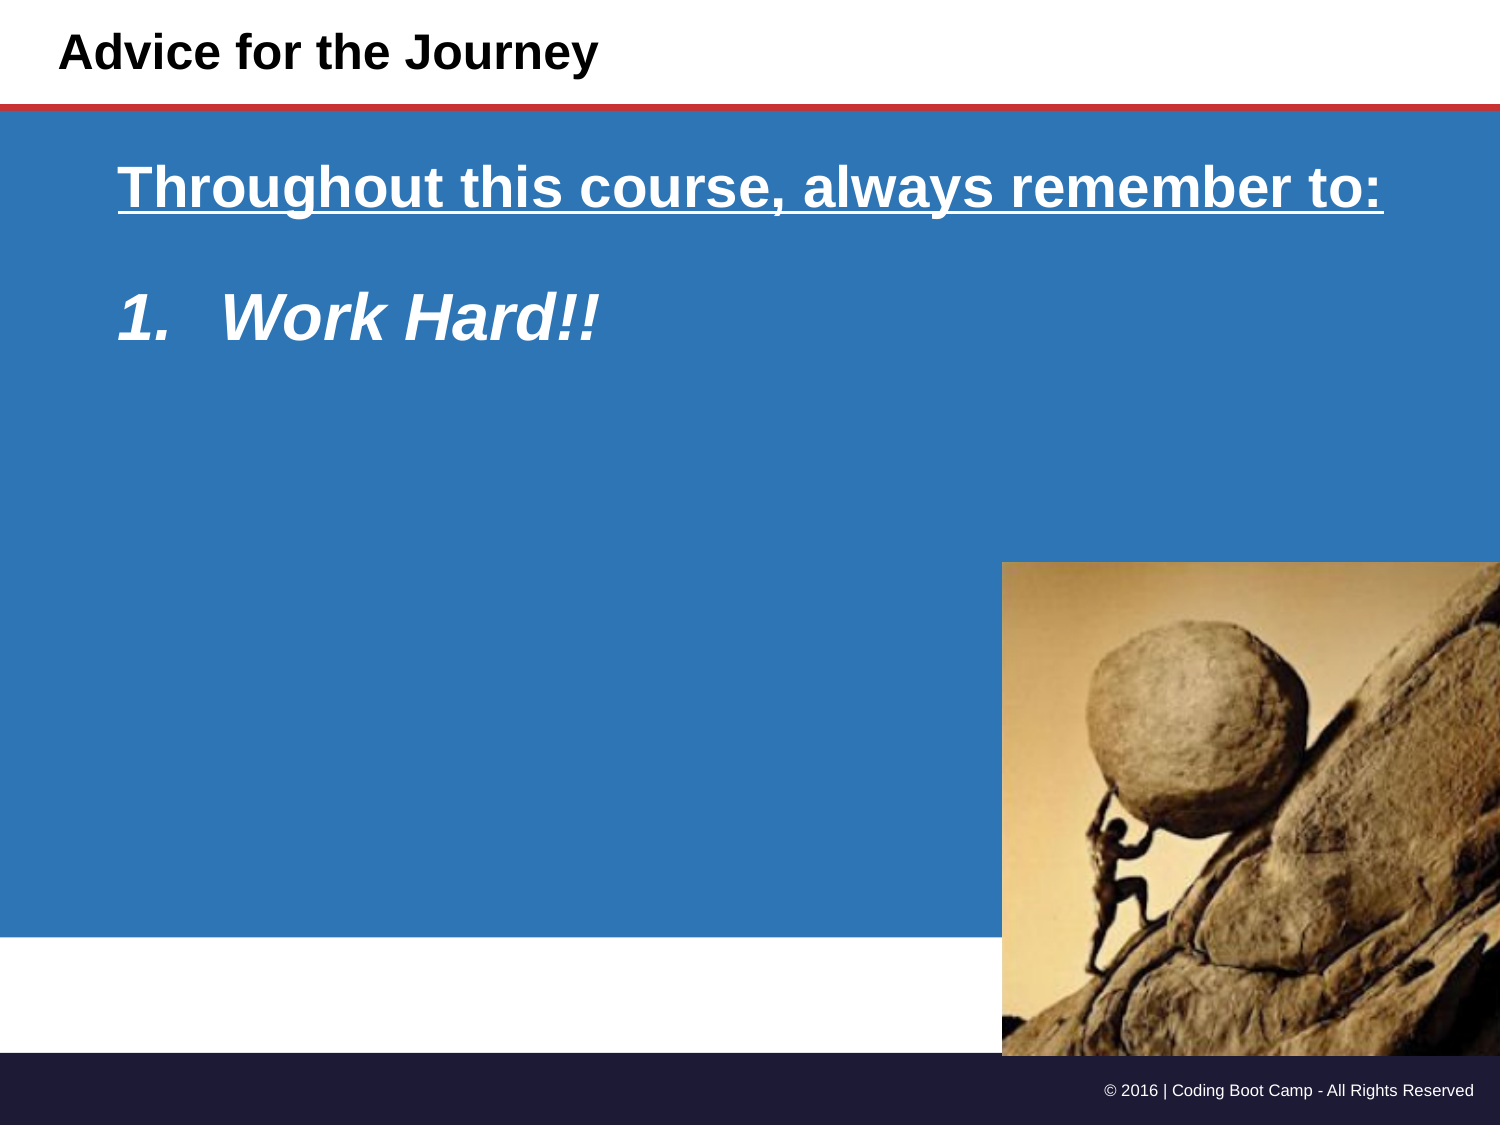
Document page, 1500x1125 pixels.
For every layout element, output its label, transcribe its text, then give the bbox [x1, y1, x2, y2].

title Advice for the Journey [49, 0, 948, 108]
text_box Throughout this course, always remember to: Work Hard!! [72, 149, 1423, 579]
text_box [0, 110, 1500, 938]
picture [1002, 562, 1500, 1057]
